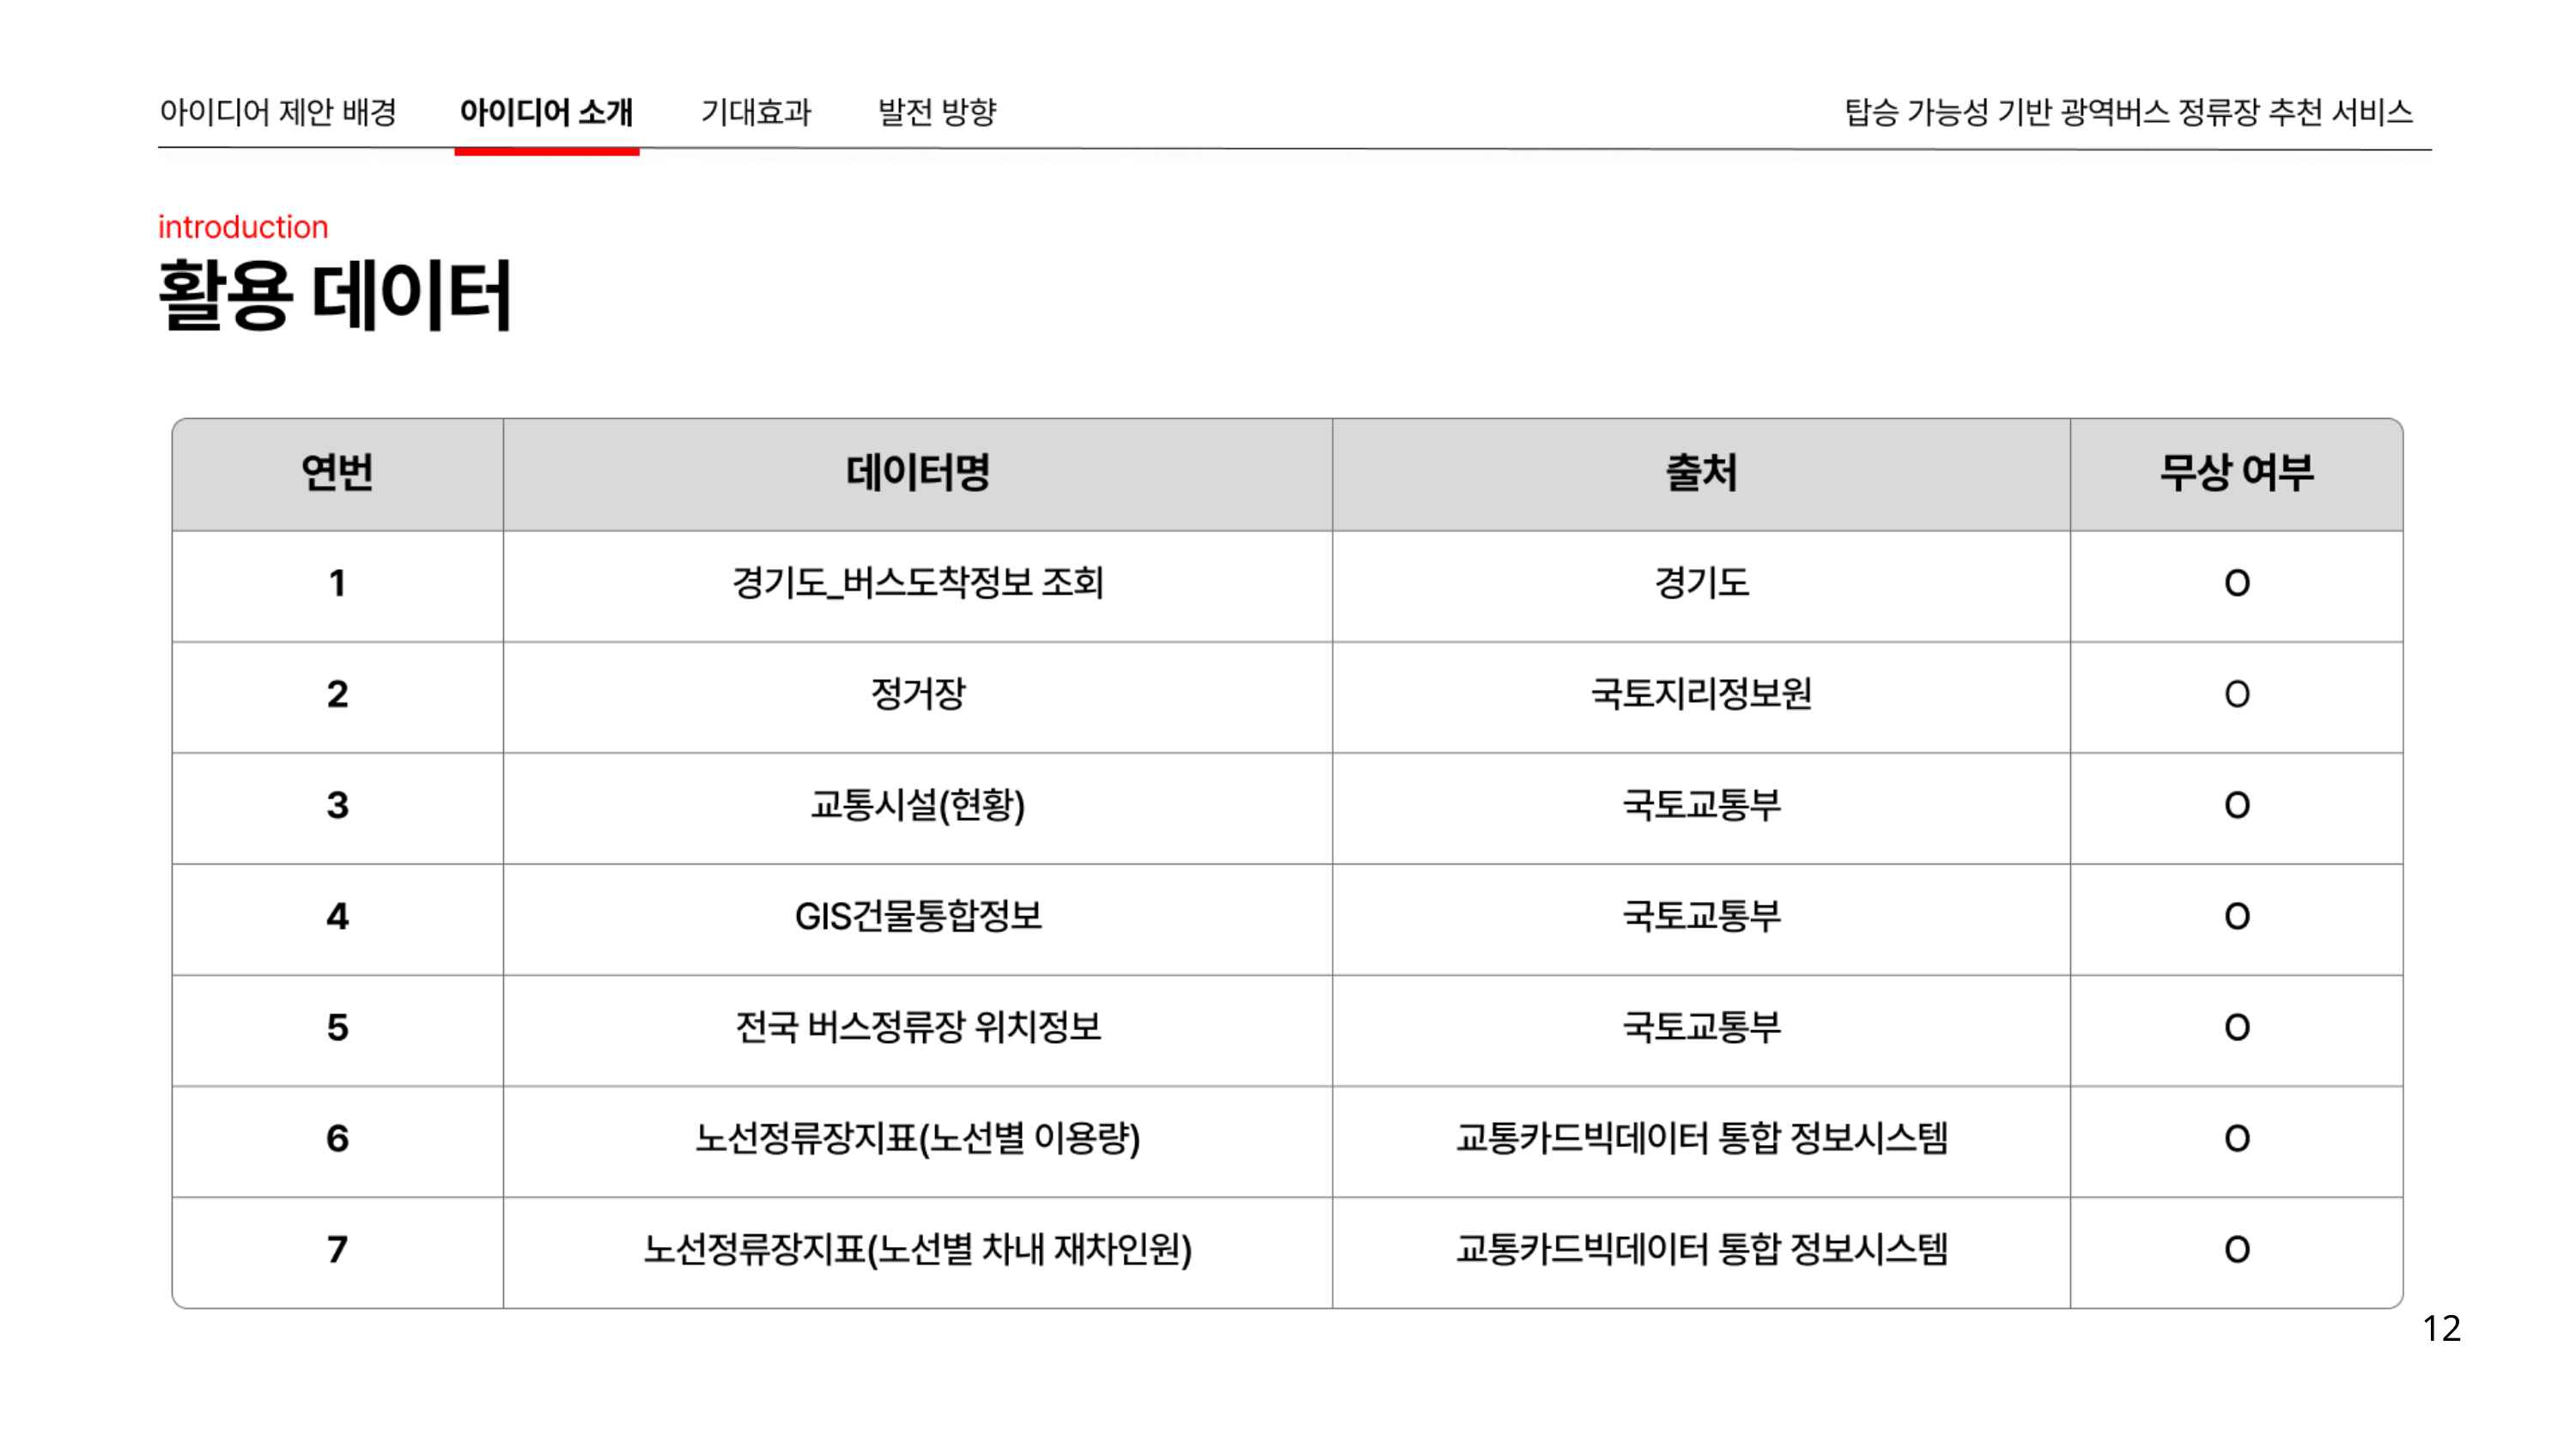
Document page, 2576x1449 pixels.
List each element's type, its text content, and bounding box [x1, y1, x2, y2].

text_box 12 [2421, 1298, 2463, 1349]
text_box [0, 0, 2576, 1449]
